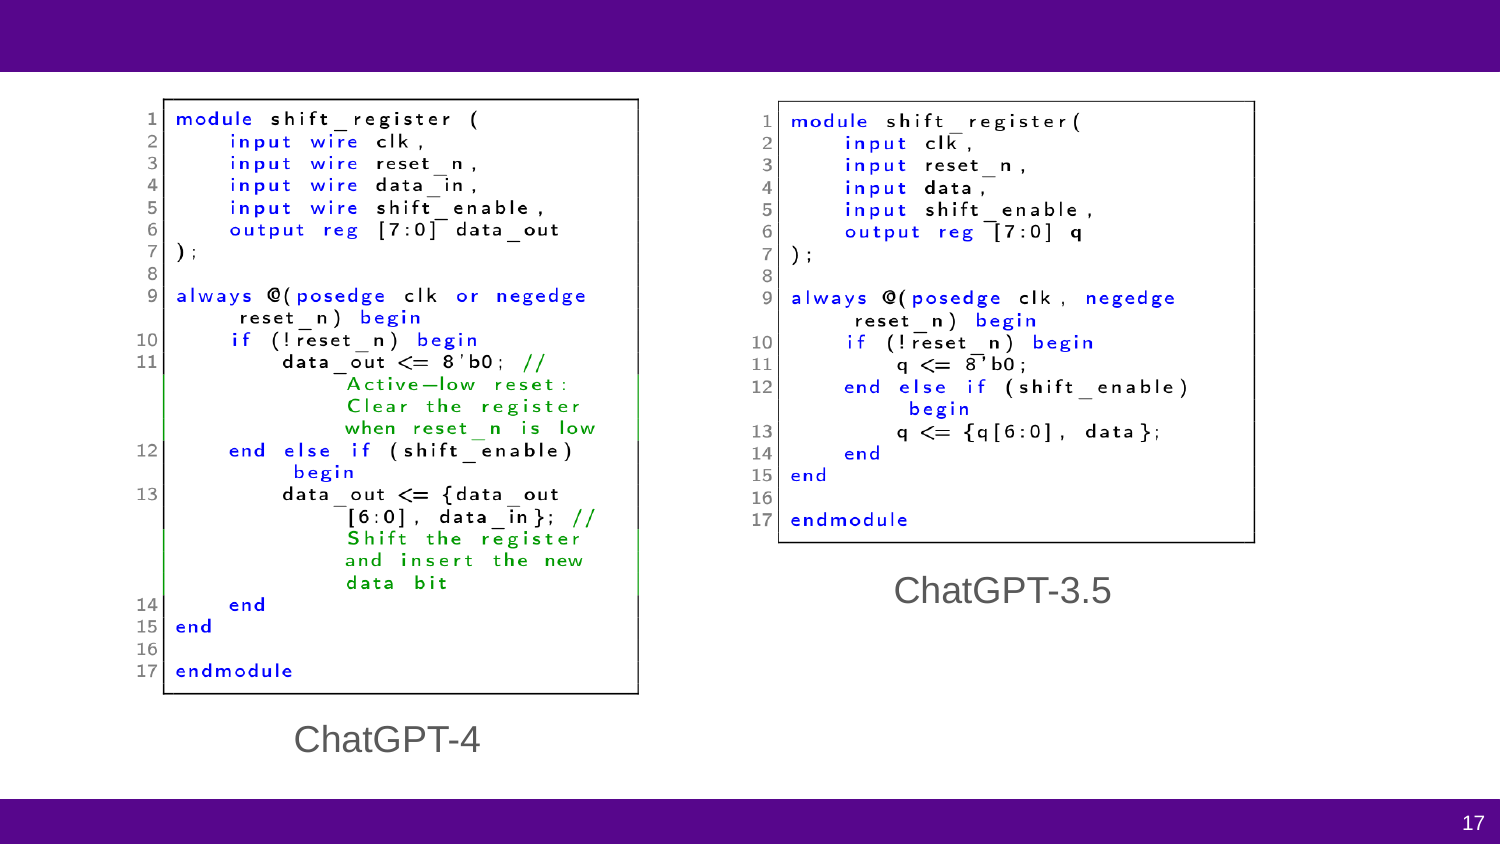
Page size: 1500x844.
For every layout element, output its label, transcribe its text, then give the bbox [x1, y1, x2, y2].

picture [134, 98, 641, 696]
text_box ChatGPT-4 [273, 704, 502, 760]
text_box ChatGPT-3.5 [871, 554, 1134, 611]
picture [749, 98, 1256, 546]
slide_number ‹#› [1410, 800, 1500, 844]
